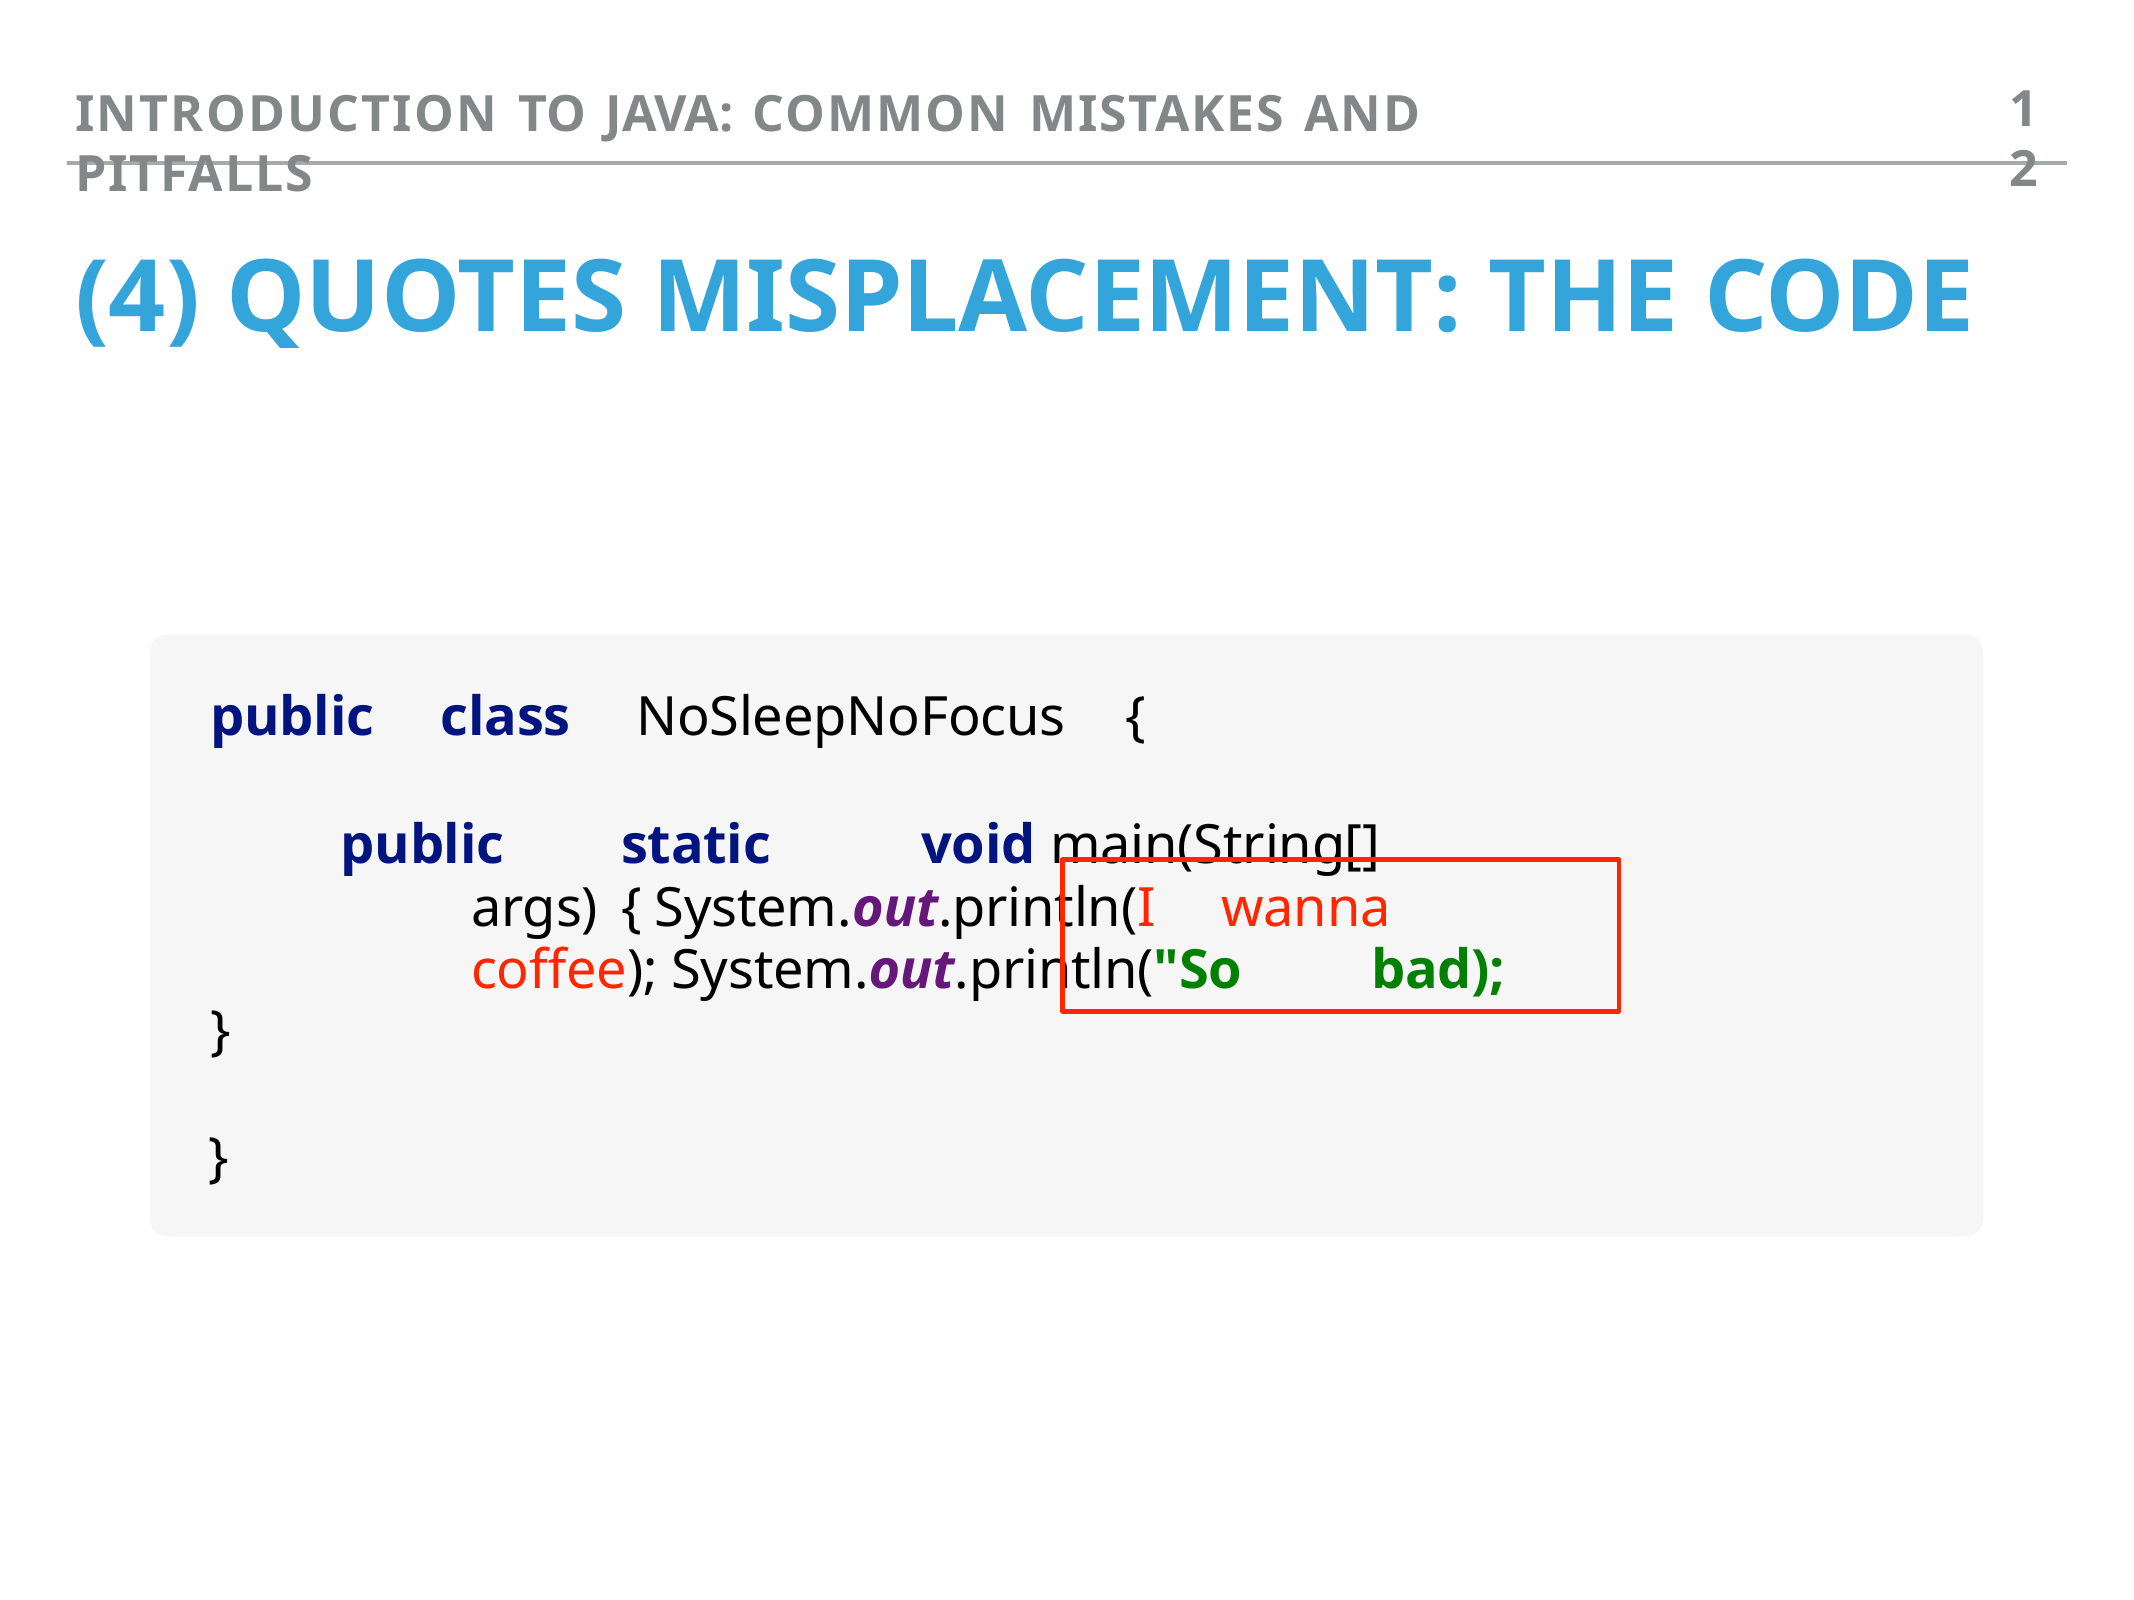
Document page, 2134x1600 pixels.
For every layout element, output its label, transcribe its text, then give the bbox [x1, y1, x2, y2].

text_box INTRODUCTION TO JAVA: COMMON MISTAKES AND PITFALLS [72, 79, 1495, 202]
text_box [1062, 859, 1619, 1012]
title (4) QUOTES MISPLACEMENT: THE CODE [72, 229, 2002, 499]
text_box [149, 634, 1984, 1237]
text_box public class NoSleepNoFocus { public static void main(String[] args) { System.out.println(I wanna coffee); System.out.println("So bad); } } [208, 679, 1648, 1188]
text_box 12 [2007, 74, 2060, 197]
